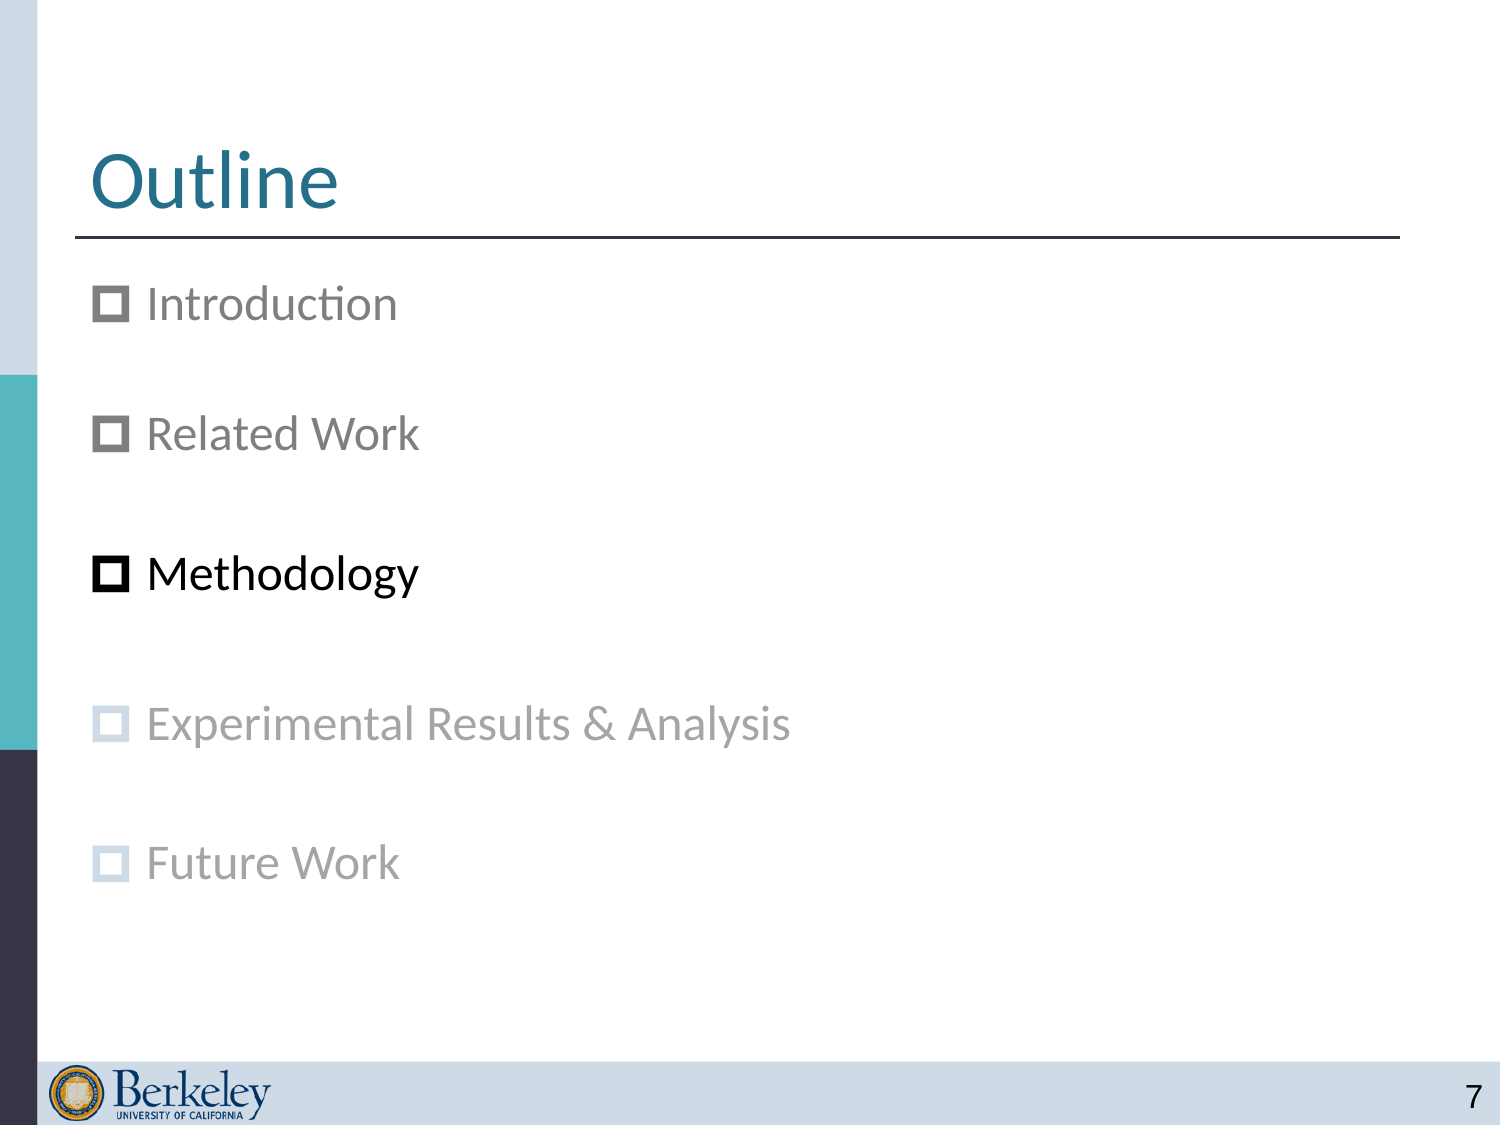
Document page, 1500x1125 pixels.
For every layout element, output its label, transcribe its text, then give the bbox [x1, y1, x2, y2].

title Outline [75, 45, 1425, 233]
list Introduction Related Work Methodology Experimental Results & Analysis Future Work [75, 262, 1425, 1006]
slide_number 7 [1343, 1067, 1499, 1116]
picture [49, 1065, 274, 1121]
